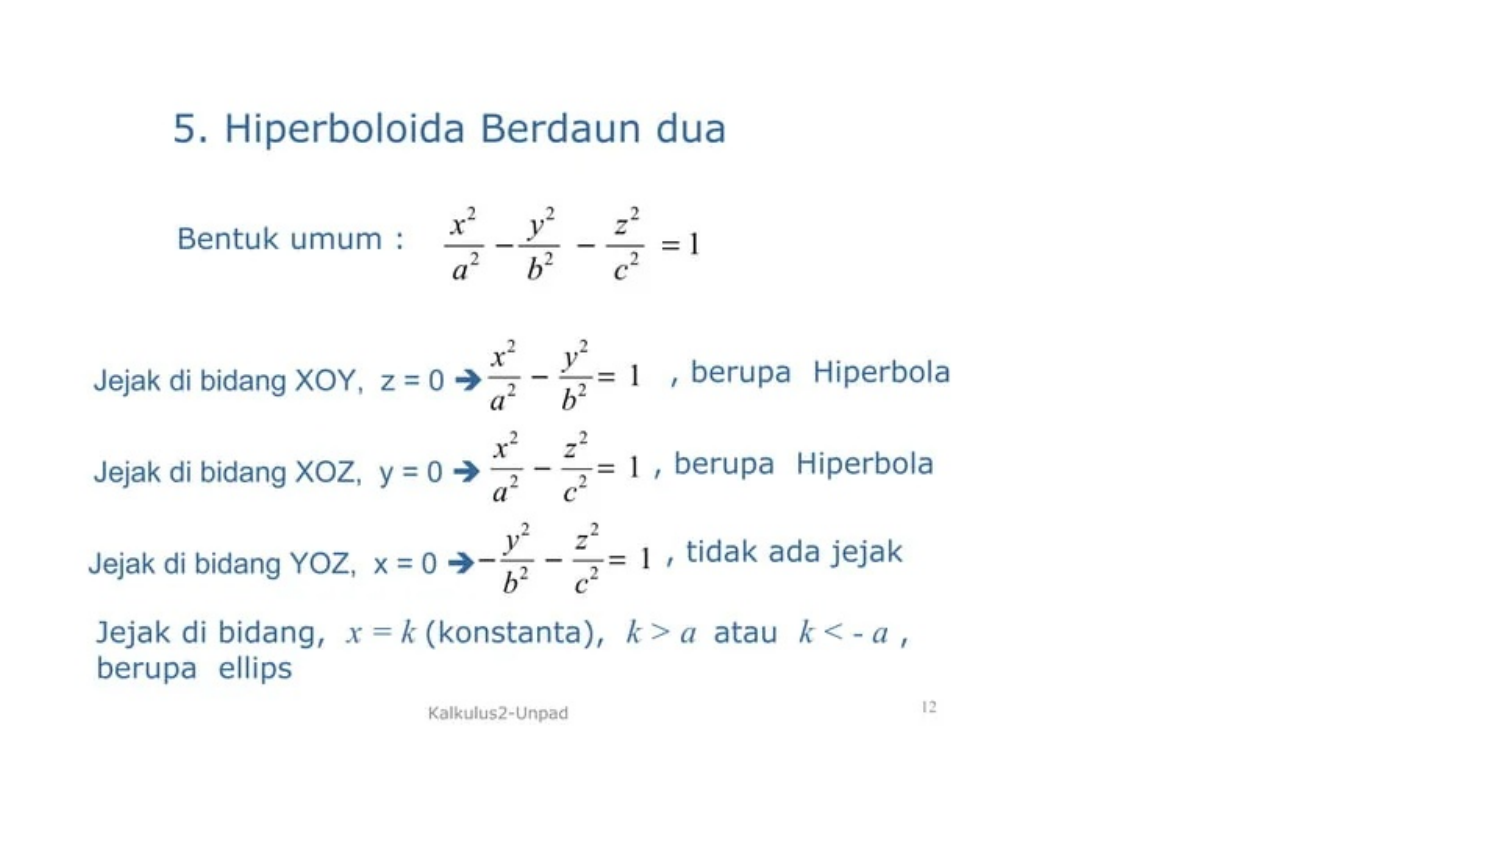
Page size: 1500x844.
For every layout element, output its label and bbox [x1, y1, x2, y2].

picture [0, 0, 997, 748]
